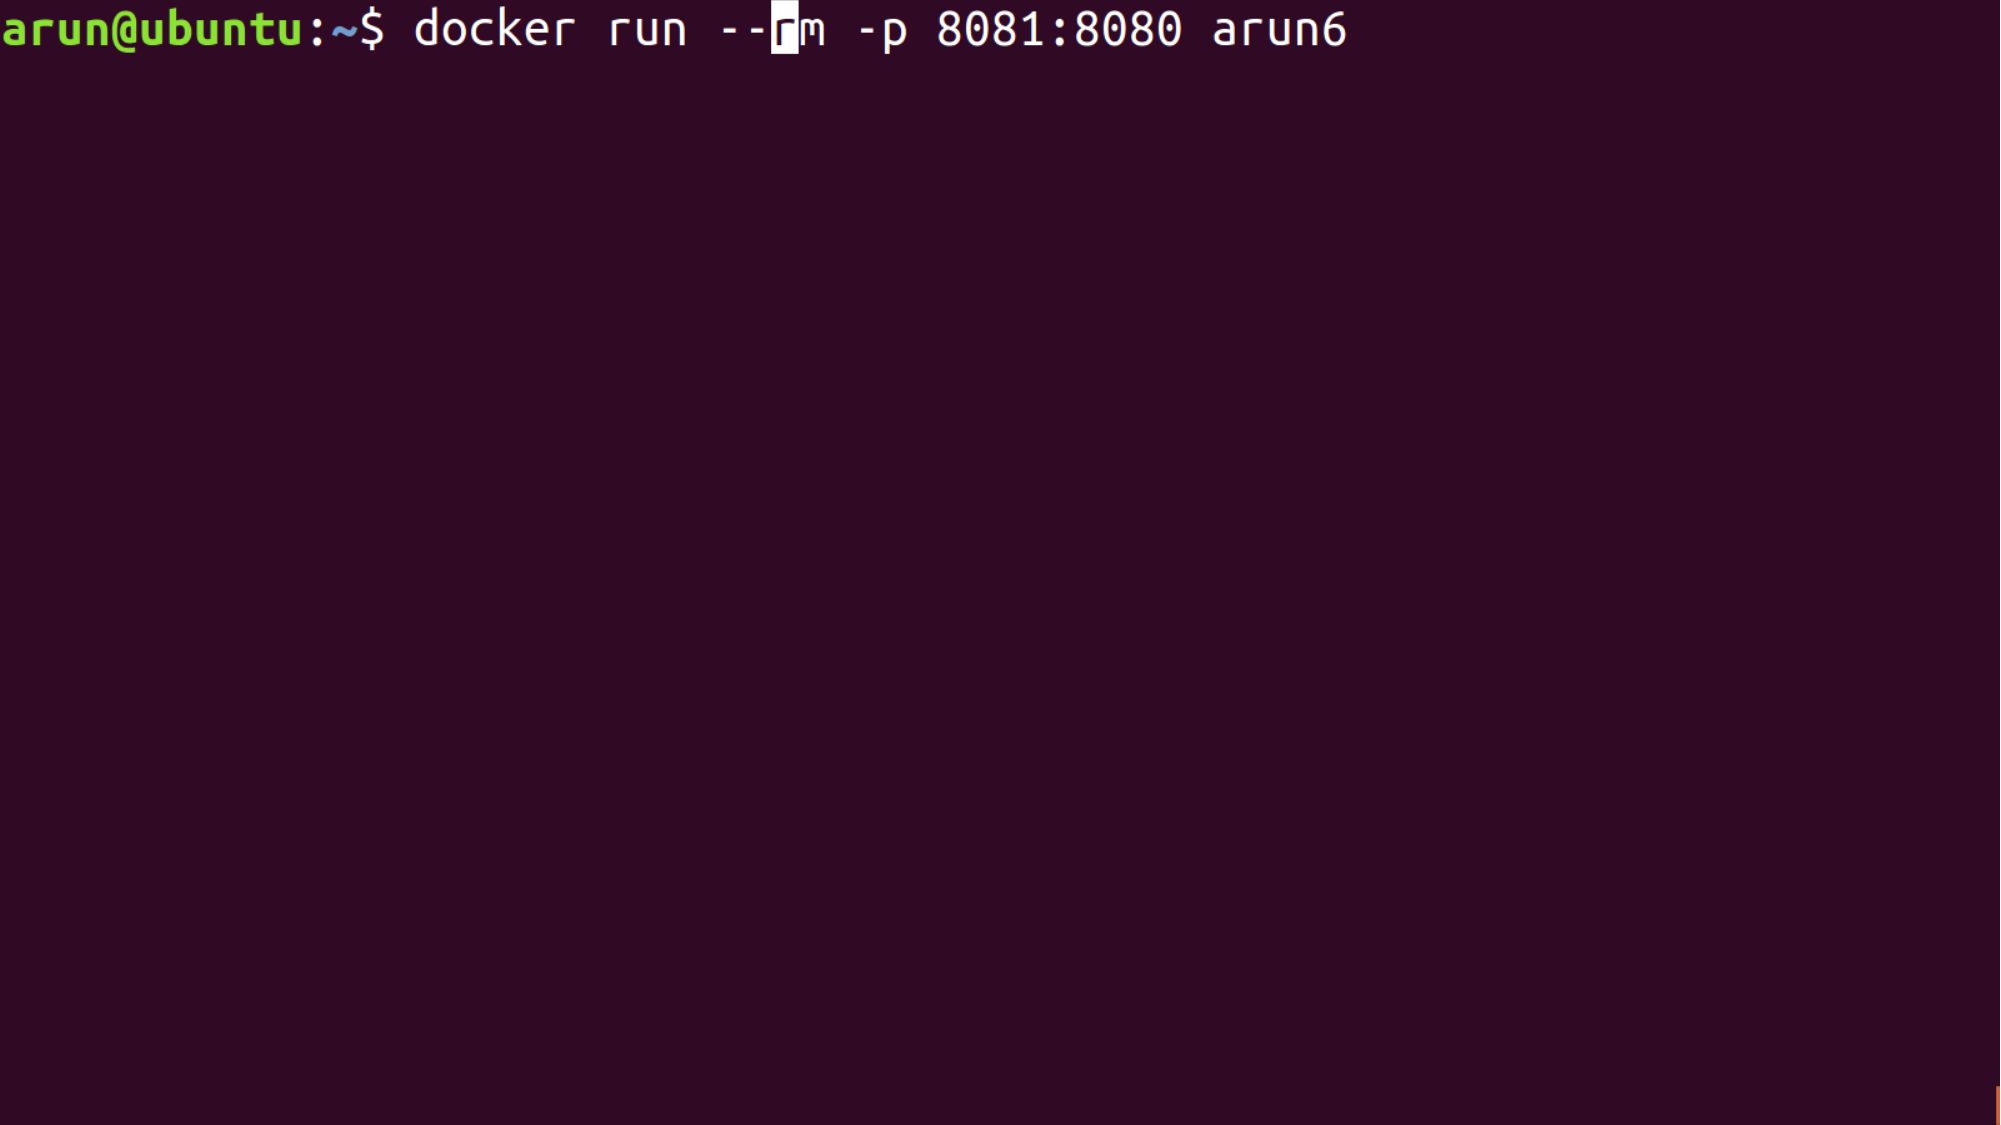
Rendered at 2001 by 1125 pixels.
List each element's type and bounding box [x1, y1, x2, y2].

list [0, 0, 2000, 1125]
